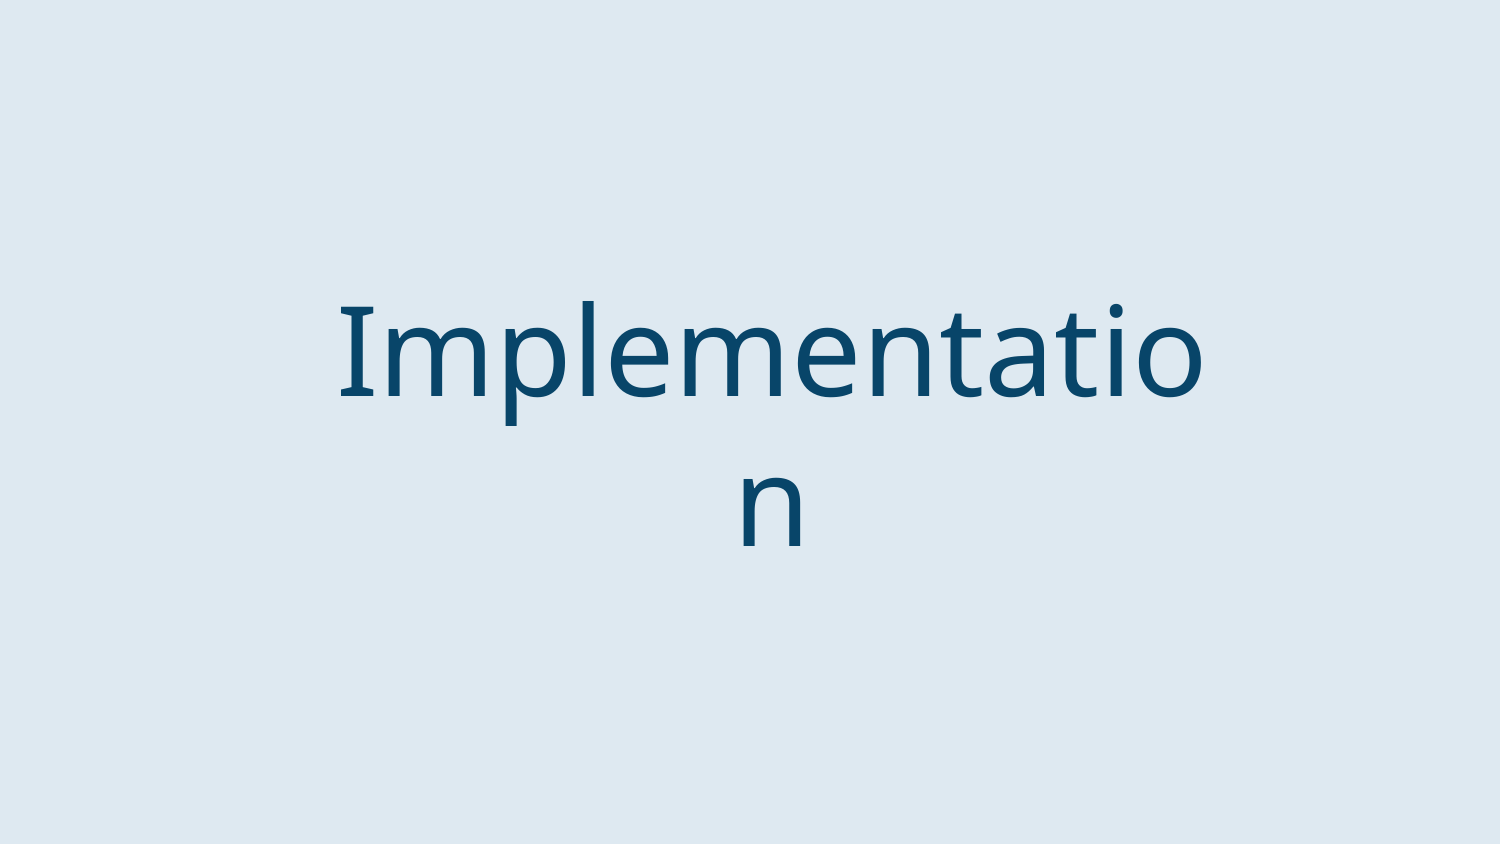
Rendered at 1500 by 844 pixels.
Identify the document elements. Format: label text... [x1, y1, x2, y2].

title Implementation [290, 263, 1255, 580]
